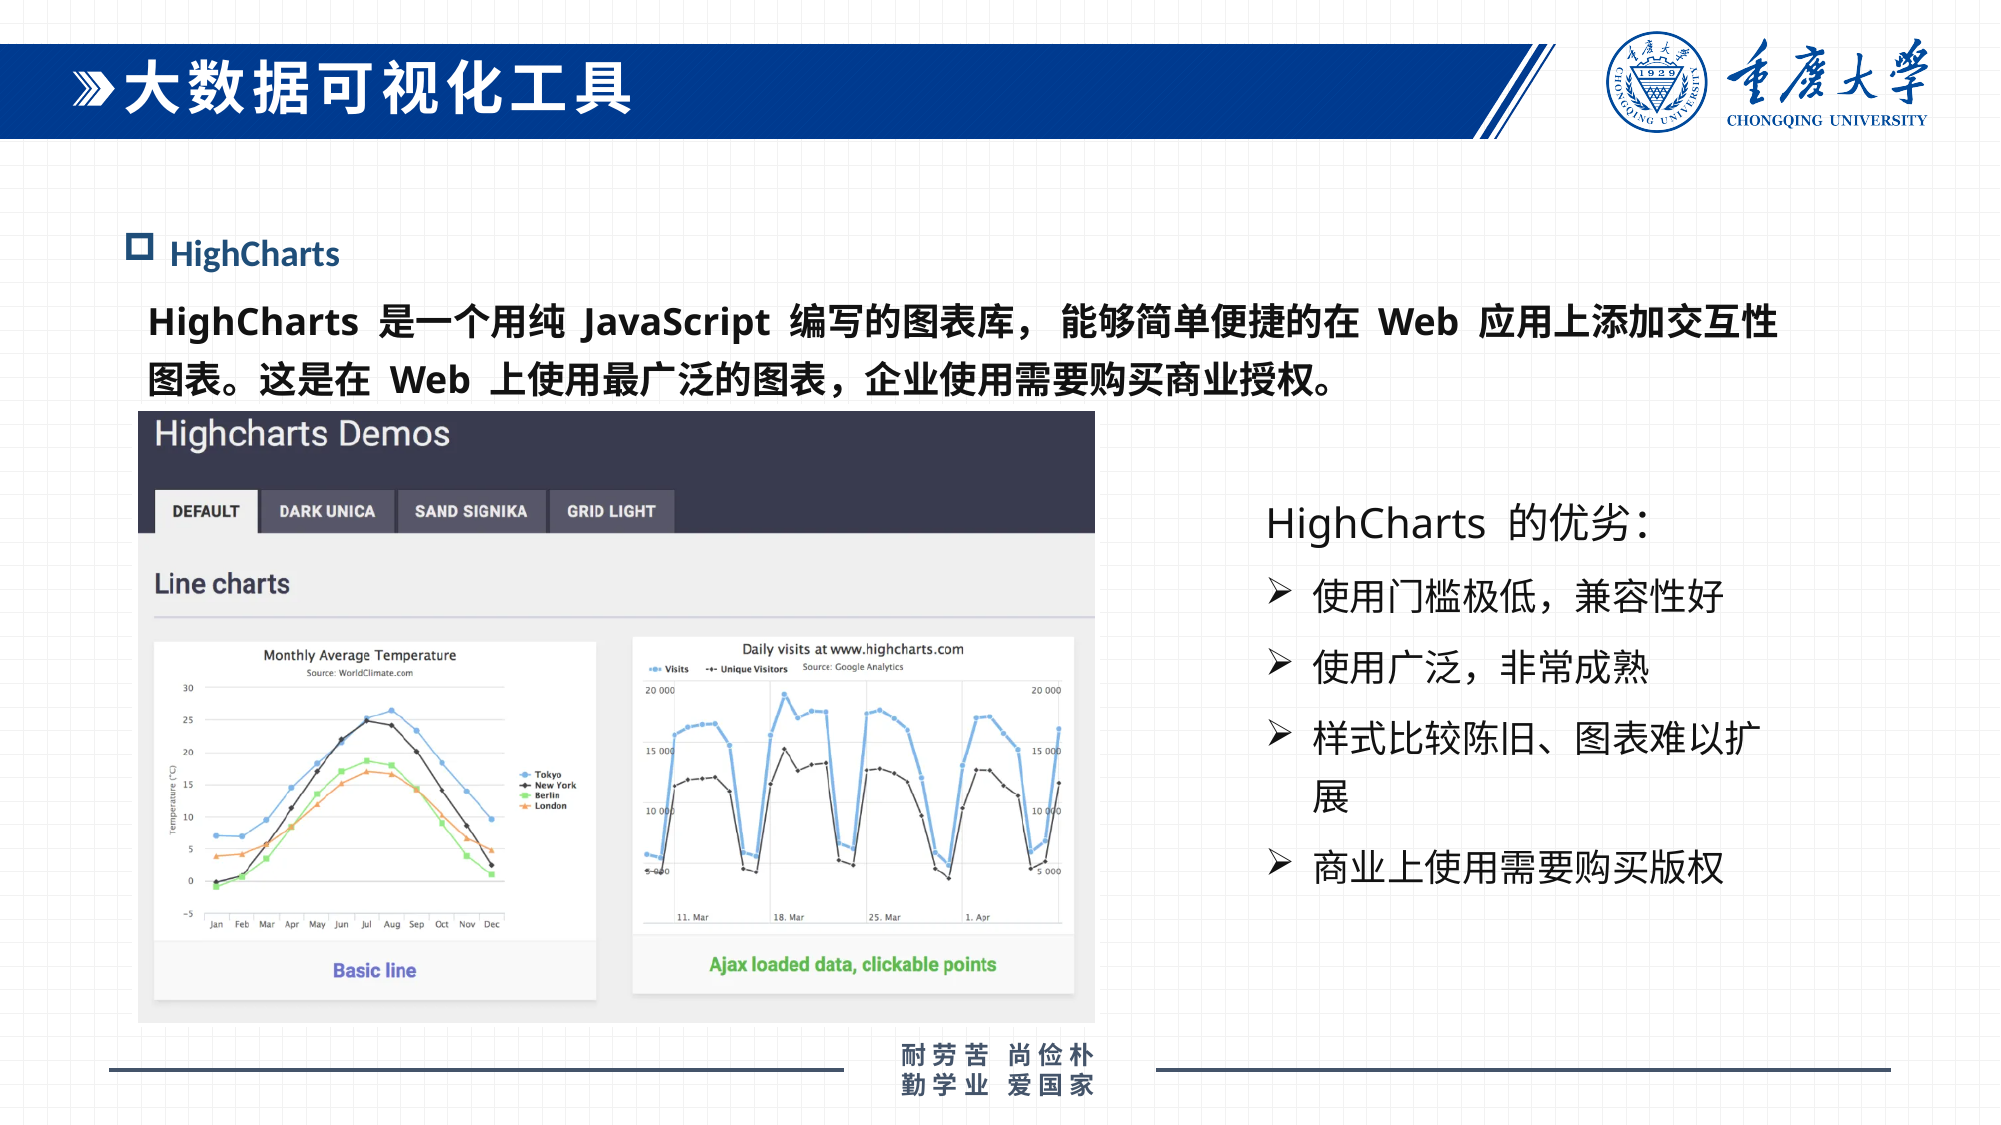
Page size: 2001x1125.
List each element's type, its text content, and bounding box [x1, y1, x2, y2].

picture [132, 404, 1100, 1028]
text_box HighCharts 的优劣： 使用门槛极低，兼容性好 使用广泛，非常成熟 样式比较陈旧、图表难以扩展 商业上使用需要购买版权 [1175, 474, 1785, 897]
text_box HighCharts 是一个用纯 JavaScript 编写的图表库， 能够简单便捷的在 Web 应用上添加交互性图表。这是在 Web 上使用最广泛的图表，企业使用需要购买商业授权。 [132, 277, 1805, 409]
picture [1606, 31, 1928, 133]
text_box HighCharts [108, 207, 971, 281]
list 大数据可视化工具 [108, 51, 1356, 136]
